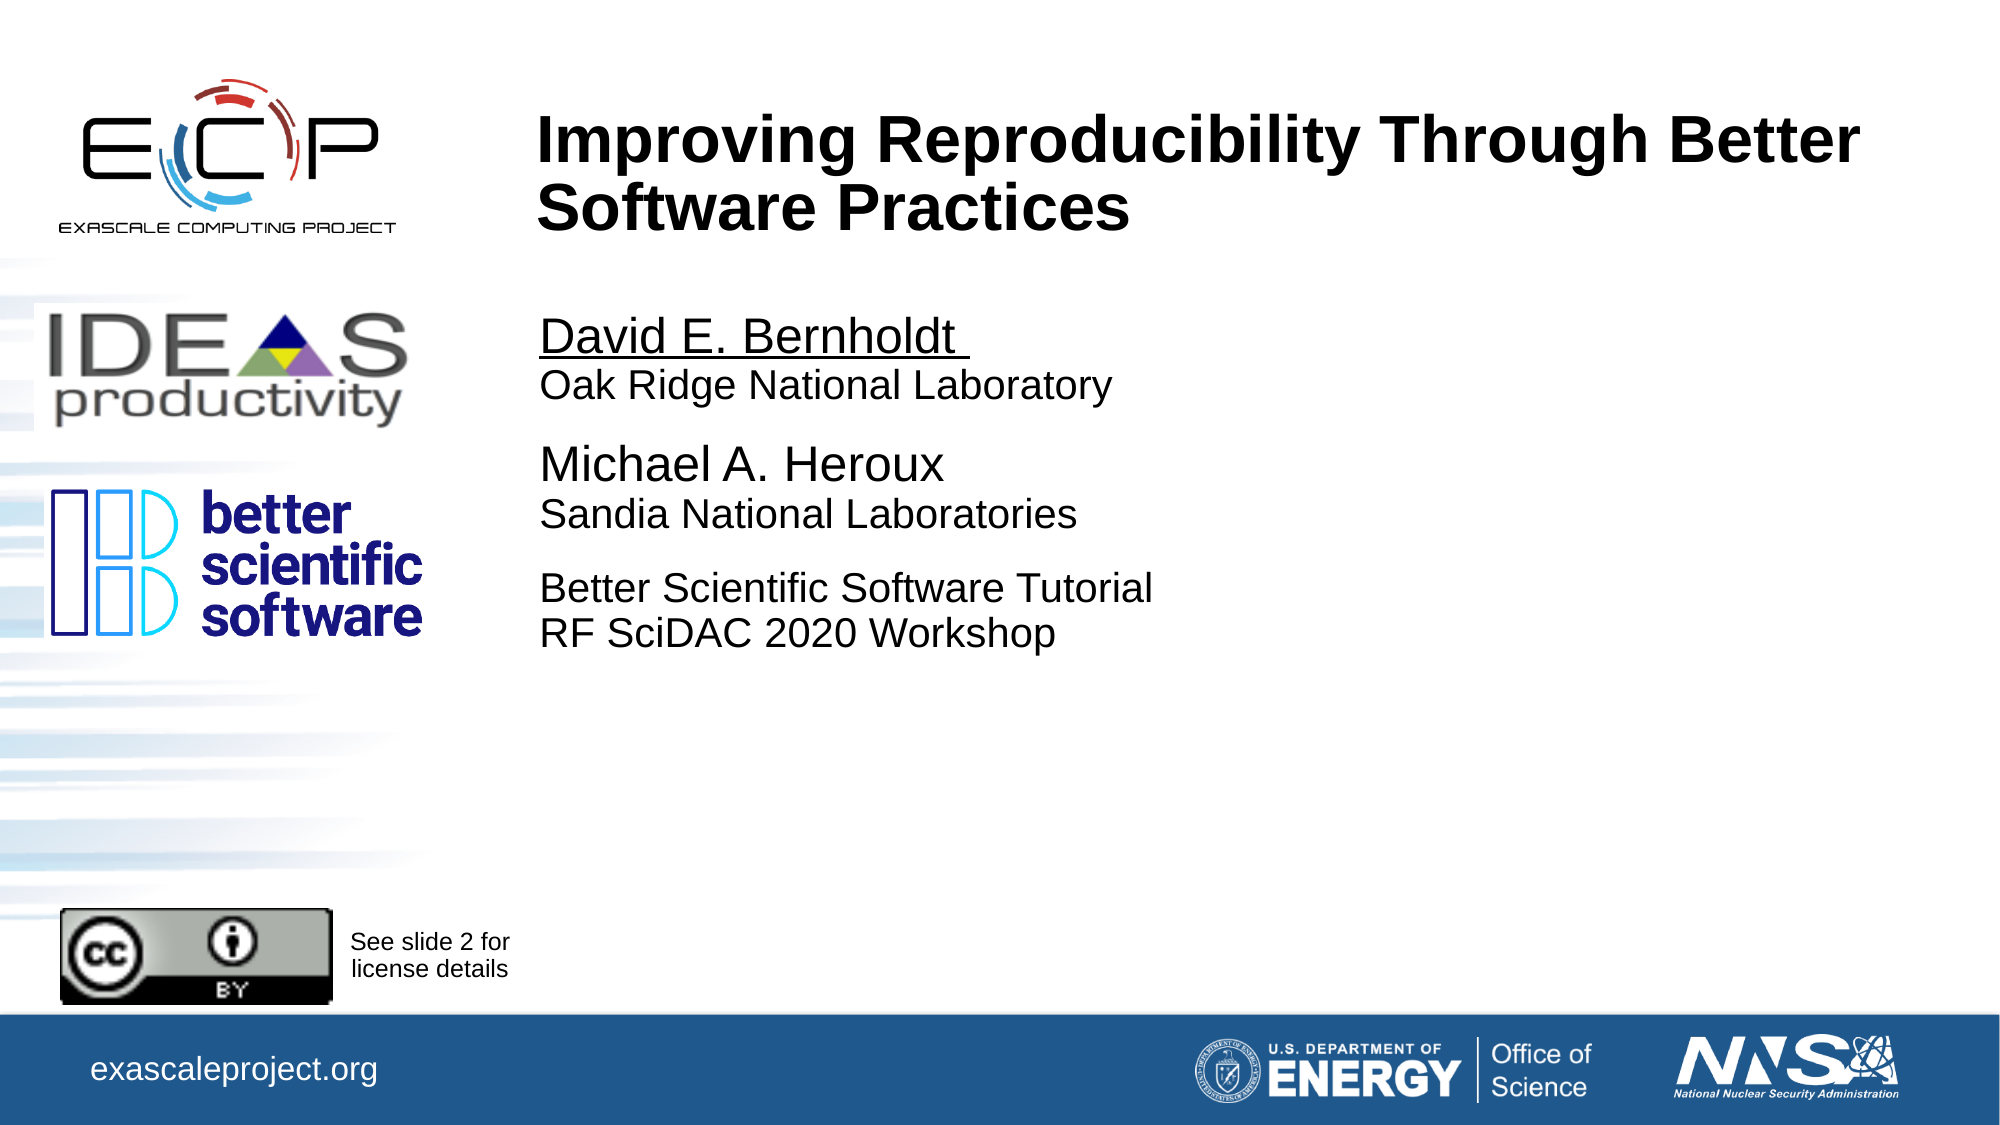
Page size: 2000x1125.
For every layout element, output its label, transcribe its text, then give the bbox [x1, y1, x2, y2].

picture [1673, 1034, 1899, 1106]
picture [59, 79, 396, 233]
subtitle David E. Bernholdt Oak Ridge National Laboratory Michael A. Heroux Sandia National Laboratories Better Scientific Software Tutorial RF SciDAC 2020 Workshop [521, 302, 1882, 772]
title Improving Reproducibility Through Better Software Practices [521, 82, 1882, 252]
picture [1195, 1037, 1592, 1103]
text_box See slide 2 for license details [338, 921, 527, 991]
picture [0, 258, 469, 1005]
